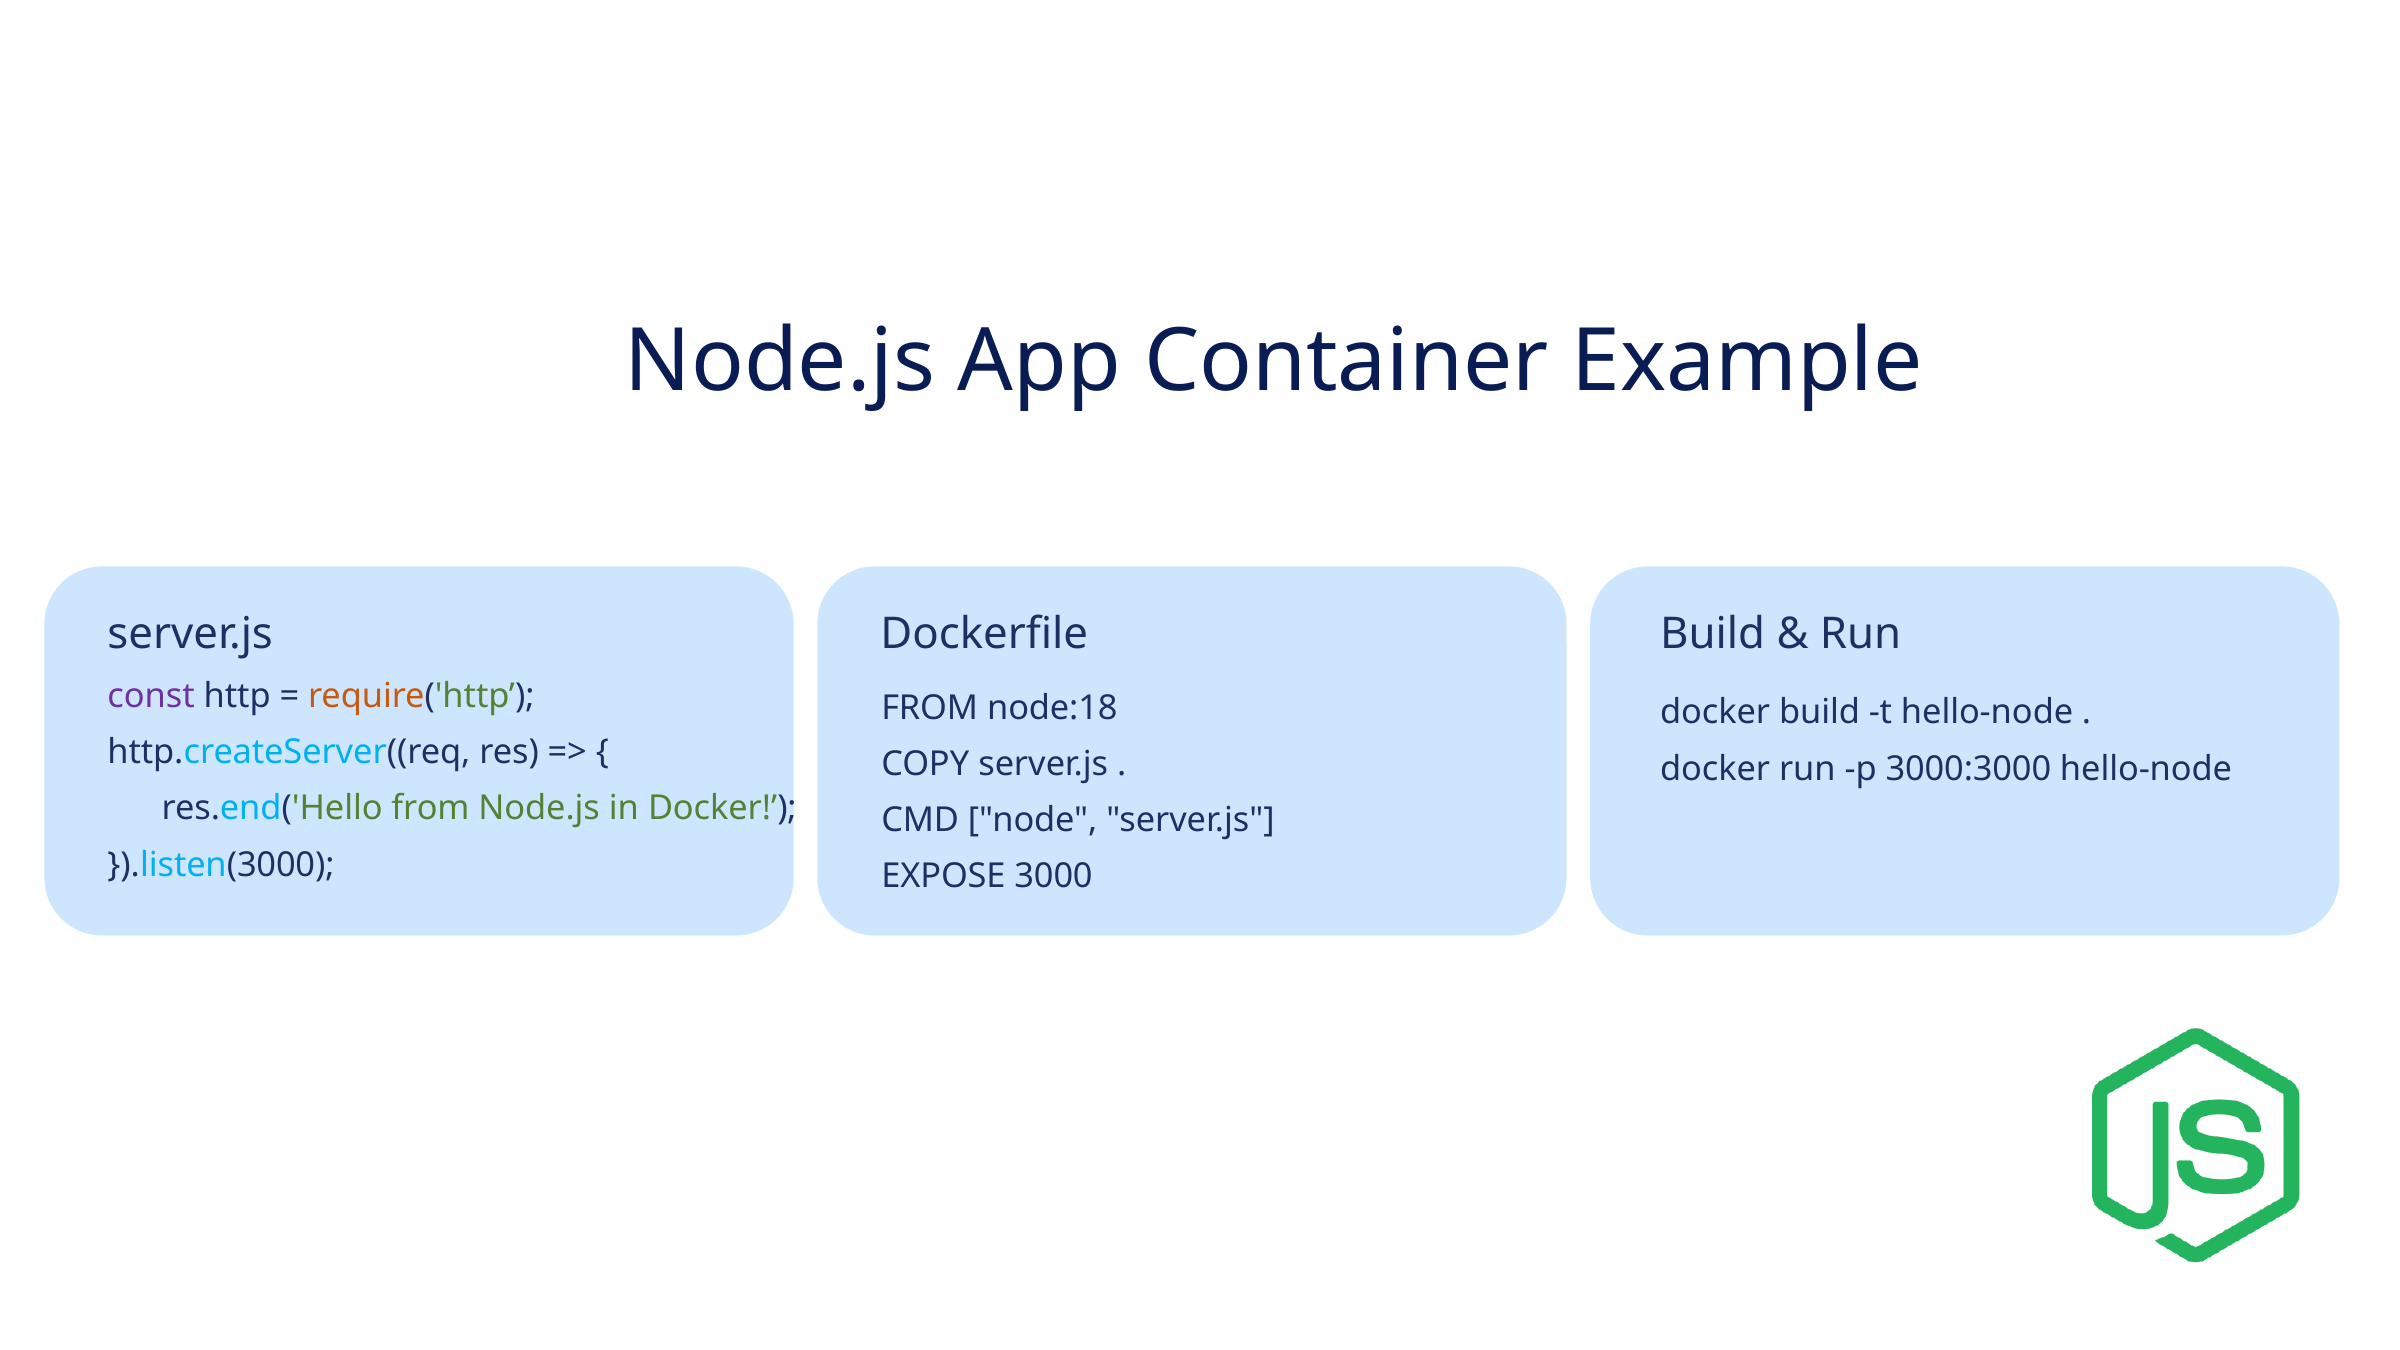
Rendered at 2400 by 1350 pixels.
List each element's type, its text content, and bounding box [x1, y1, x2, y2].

text_box Node.js App Container Example [624, 298, 1971, 427]
text_box Dockerfile [880, 603, 1321, 658]
text_box [1590, 566, 2340, 936]
text_box docker build -t hello-node . docker run -p 3000:3000 hello-node [1660, 674, 2174, 828]
text_box [817, 566, 1567, 936]
text_box const http = require('http’); http.createServer((req, res) => { res.end('Hello from Node.js in Docker!’); }).listen(3000); [107, 657, 647, 867]
text_box FROM node:18 COPY server.js . CMD ["node", "server.js"] EXPOSE 3000 [881, 669, 1421, 879]
picture [1990, 940, 2400, 1350]
text_box server.js [107, 602, 548, 657]
text_box [44, 566, 794, 936]
text_box Build & Run [1660, 603, 2100, 658]
